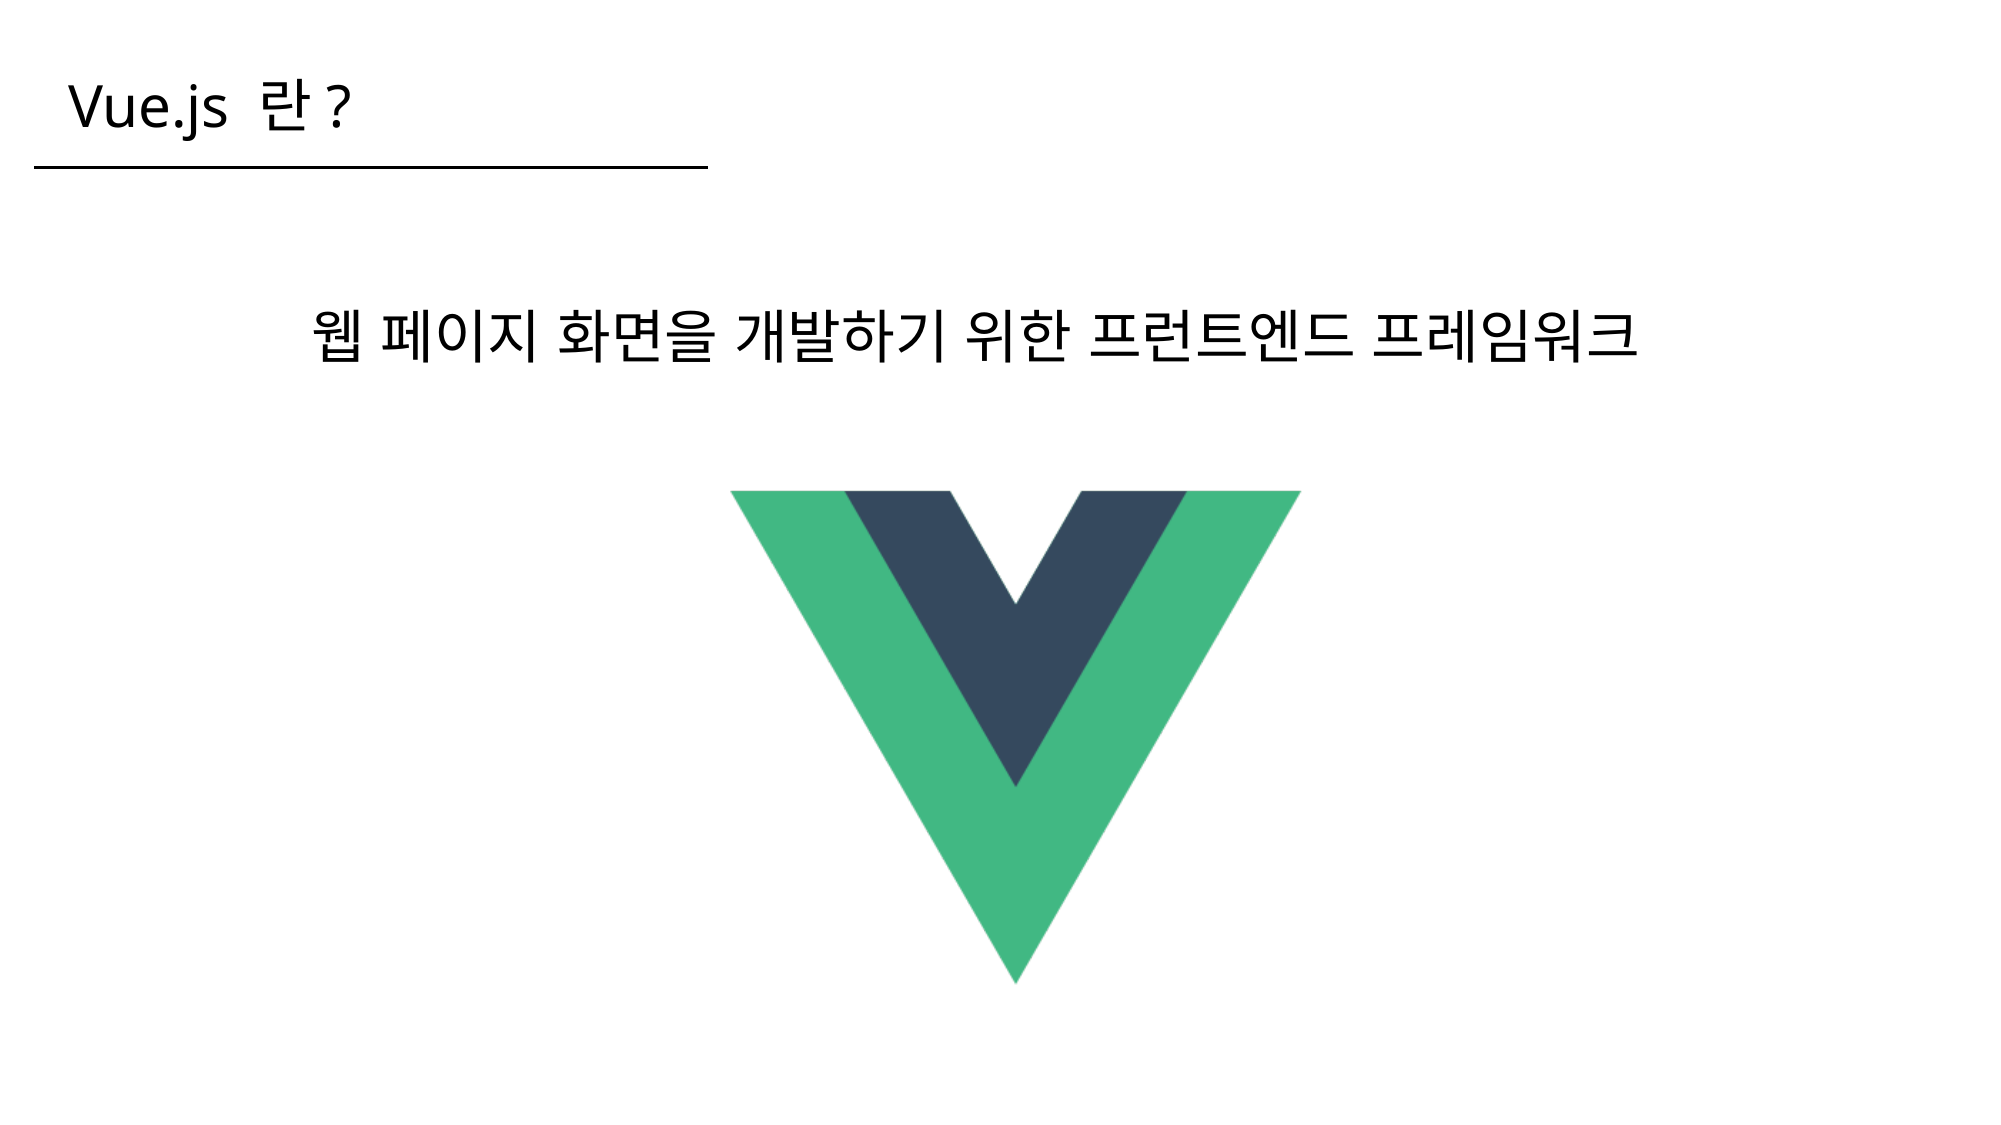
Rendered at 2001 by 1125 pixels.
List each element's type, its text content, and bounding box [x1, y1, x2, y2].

text_box 웹 페이지 화면을 개발하기 위한 프런트엔드 프레임워크 [296, 293, 1803, 378]
text_box Vue.js 란? [53, 61, 367, 147]
picture [588, 474, 1444, 1003]
